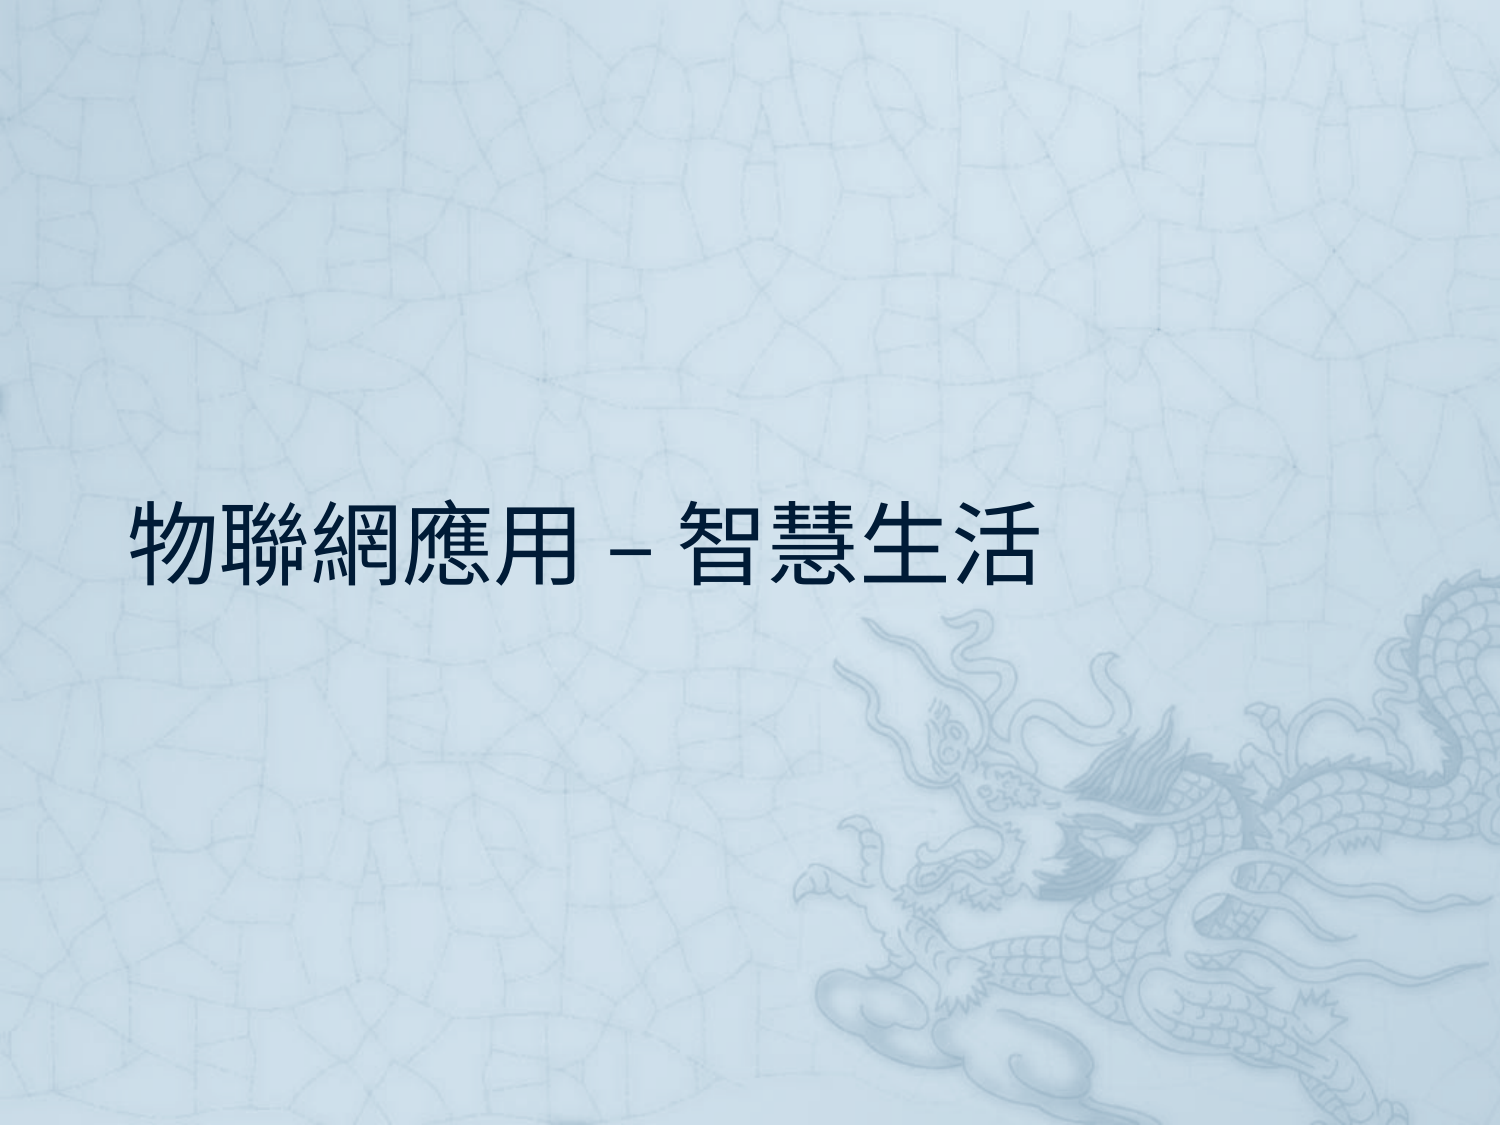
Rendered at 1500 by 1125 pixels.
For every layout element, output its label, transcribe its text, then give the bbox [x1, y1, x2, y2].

title 物聯網應用 – 智慧生活 [112, 479, 1388, 704]
